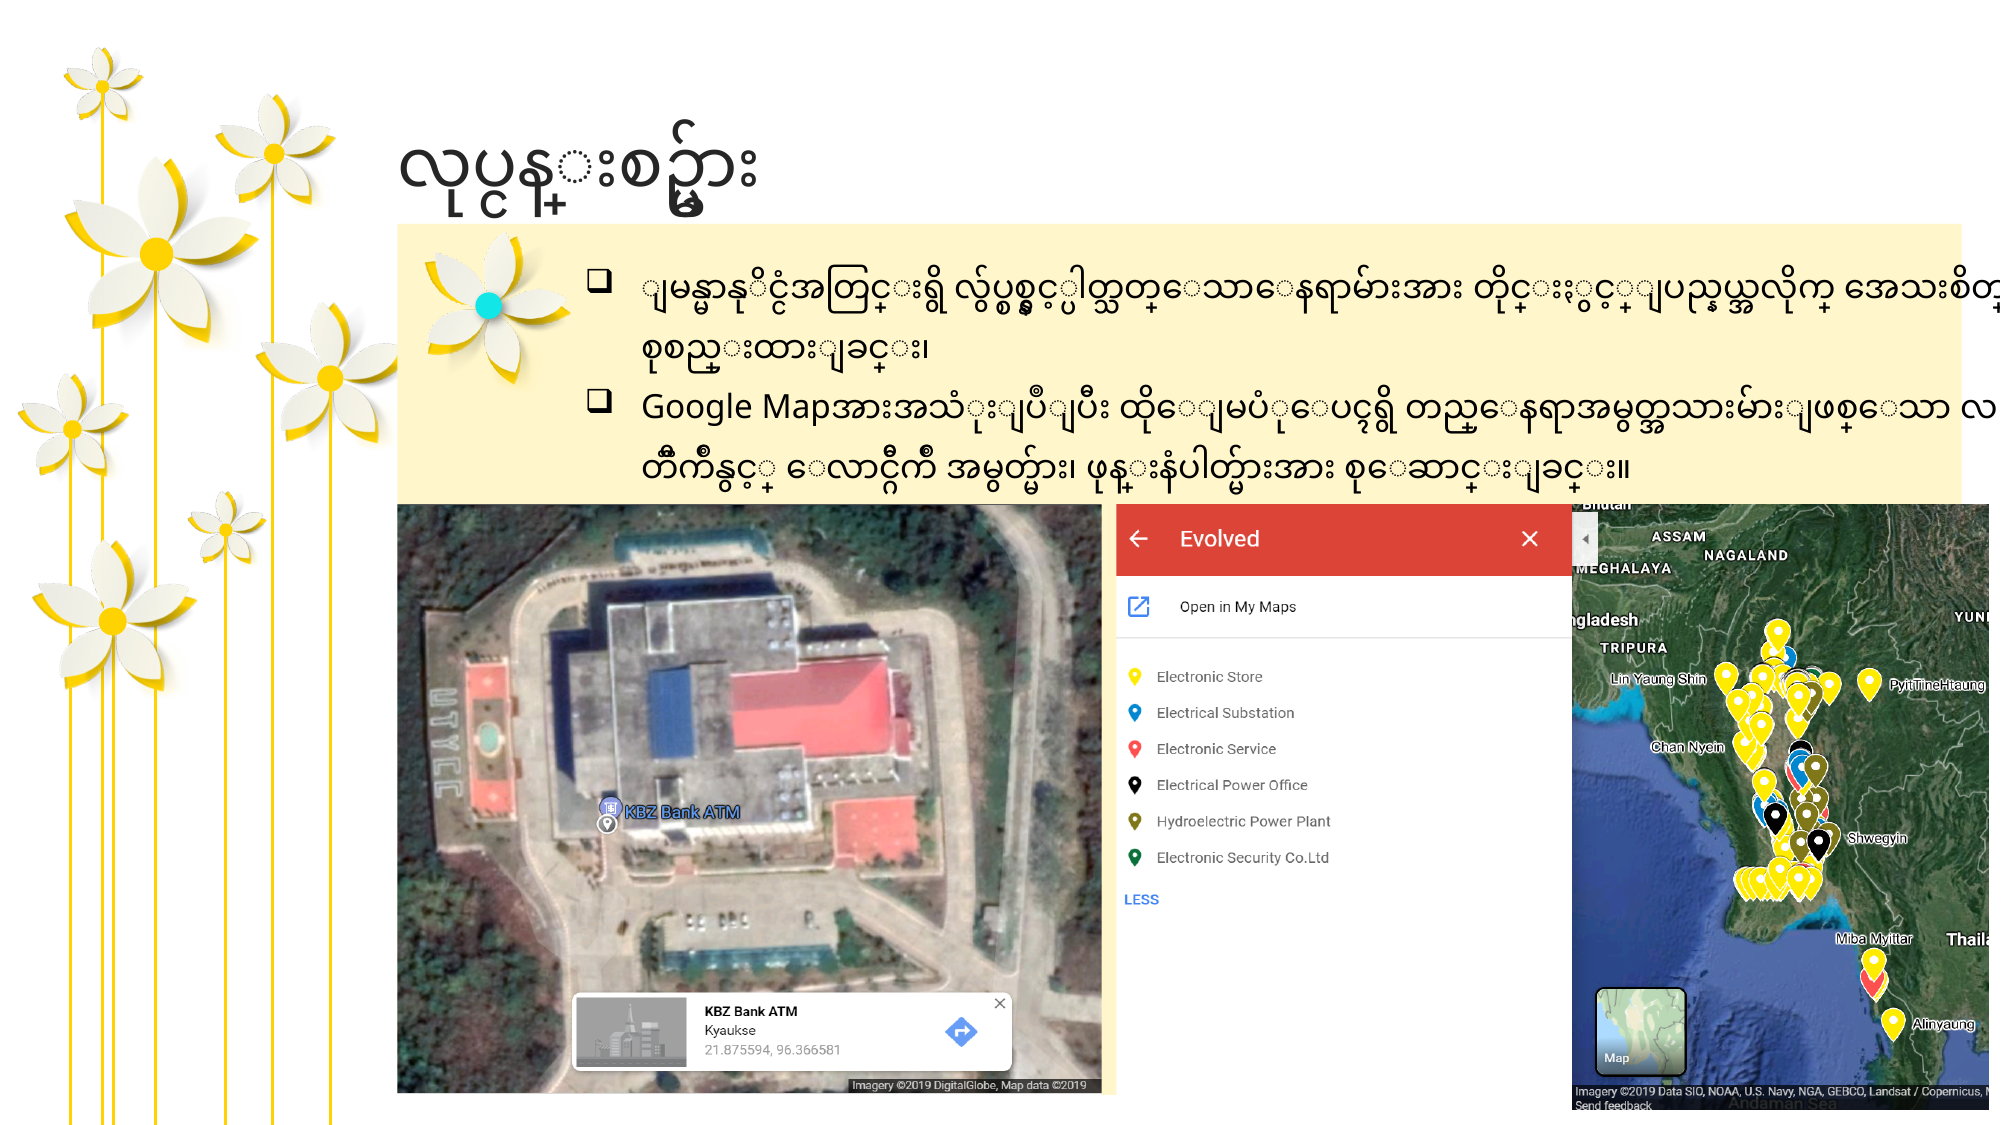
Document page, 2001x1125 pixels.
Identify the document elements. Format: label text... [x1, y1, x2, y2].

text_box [424, 231, 570, 396]
picture [397, 504, 1102, 1095]
picture [22, 518, 224, 732]
picture [1116, 504, 1990, 1110]
picture [183, 481, 279, 583]
picture [59, 37, 156, 140]
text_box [397, 223, 2000, 1095]
picture [11, 78, 397, 504]
list လုပ္ငန္းစဥ္မ်ား [382, 105, 1939, 224]
